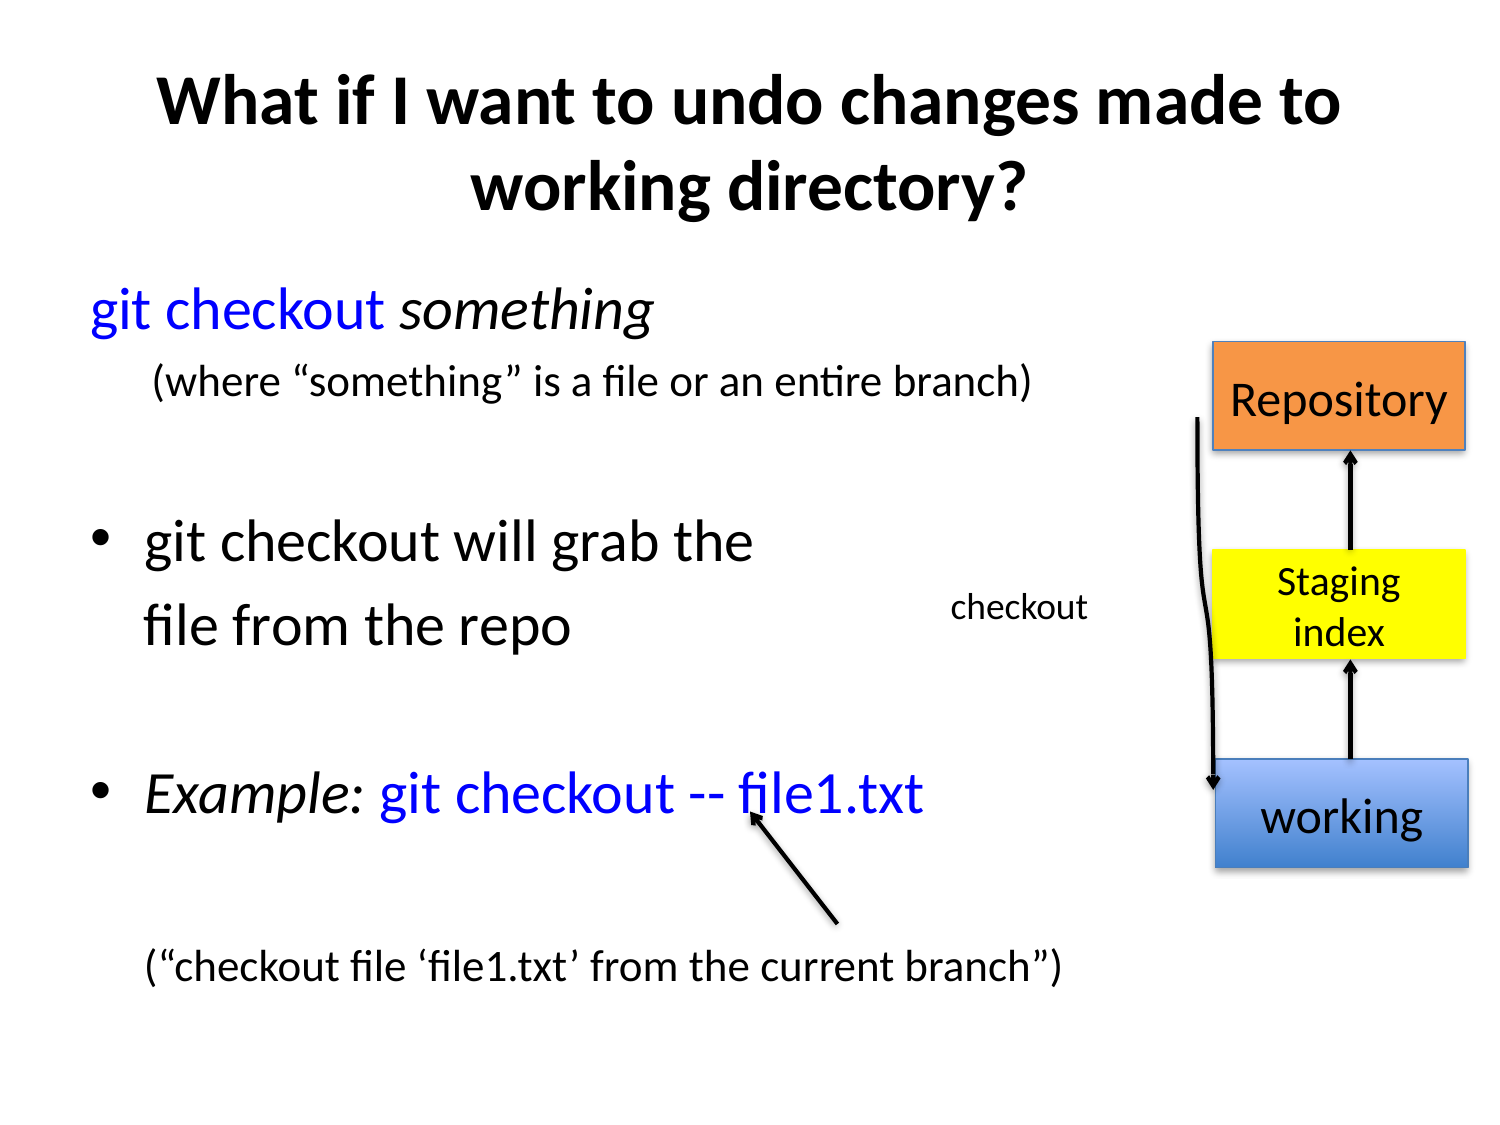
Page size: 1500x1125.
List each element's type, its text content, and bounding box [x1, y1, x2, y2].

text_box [749, 811, 838, 925]
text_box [1212, 341, 1469, 868]
text_box checkout [935, 574, 1064, 635]
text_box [1069, 474, 1341, 732]
list git checkout something (where “something” is a file or an entire branch) git checkout will grab the file from the repo Example: git checkout -- file1.txt (“checkout file ‘file1.txt’ from the current branch”) [75, 262, 1425, 1005]
title What if I want to undo changes made to working directory? [75, 45, 1425, 233]
